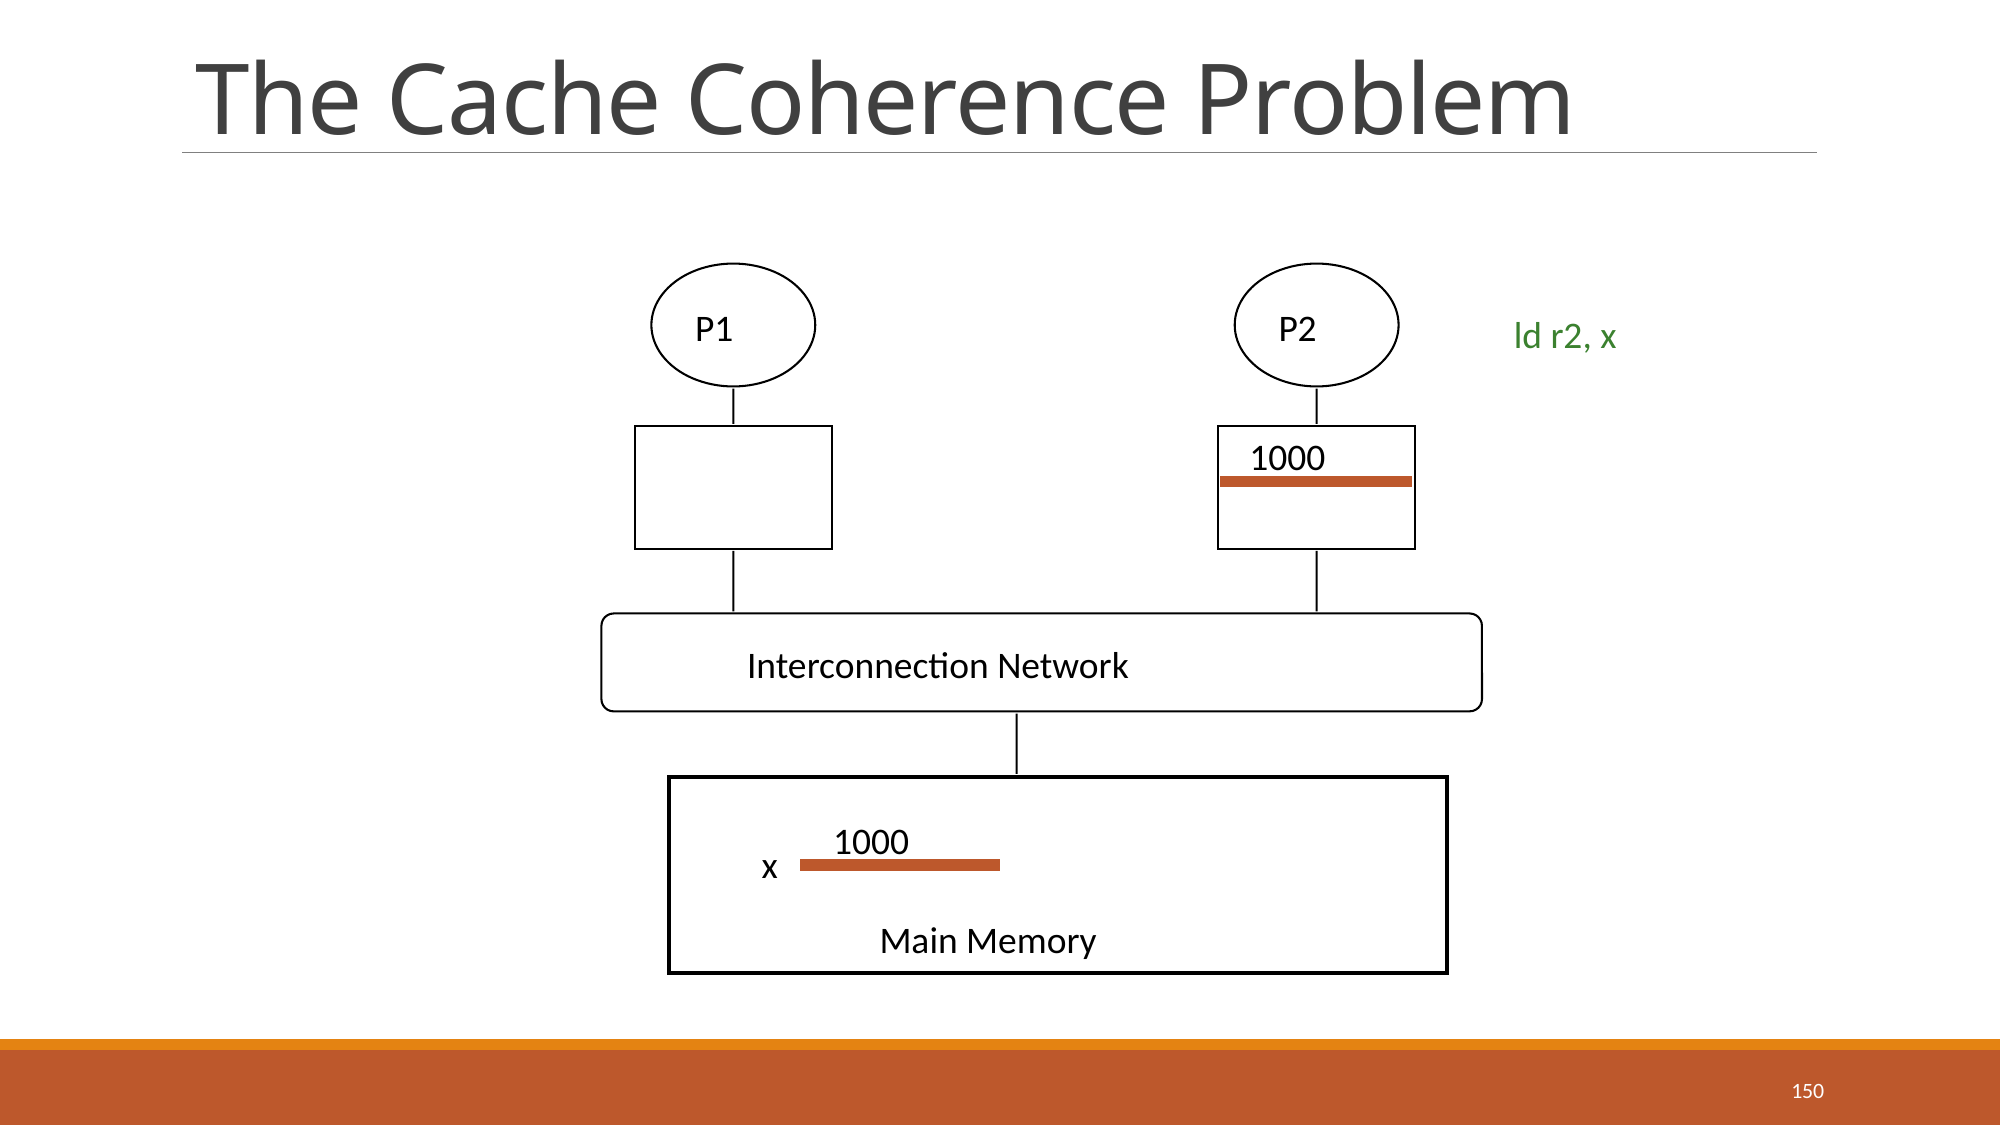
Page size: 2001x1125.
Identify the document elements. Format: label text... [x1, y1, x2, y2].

text_box ld r2, x [1499, 303, 1632, 364]
text_box Main Memory [864, 908, 1113, 969]
text_box [651, 263, 816, 387]
text_box x [746, 834, 793, 894]
text_box P2 [1263, 296, 1332, 356]
text_box 1000 [818, 809, 925, 869]
text_box [669, 777, 1448, 973]
slide_number 150 [1624, 1059, 1840, 1120]
text_box [601, 613, 1482, 712]
title The Cache Coherence Problem [180, 47, 1830, 163]
text_box 1000 [1234, 425, 1341, 486]
text_box Interconnection Network [732, 633, 1145, 694]
text_box [634, 426, 832, 549]
text_box [1221, 477, 1412, 487]
text_box [801, 859, 999, 870]
text_box P1 [680, 296, 749, 357]
text_box [1218, 426, 1416, 549]
text_box [1234, 263, 1399, 387]
